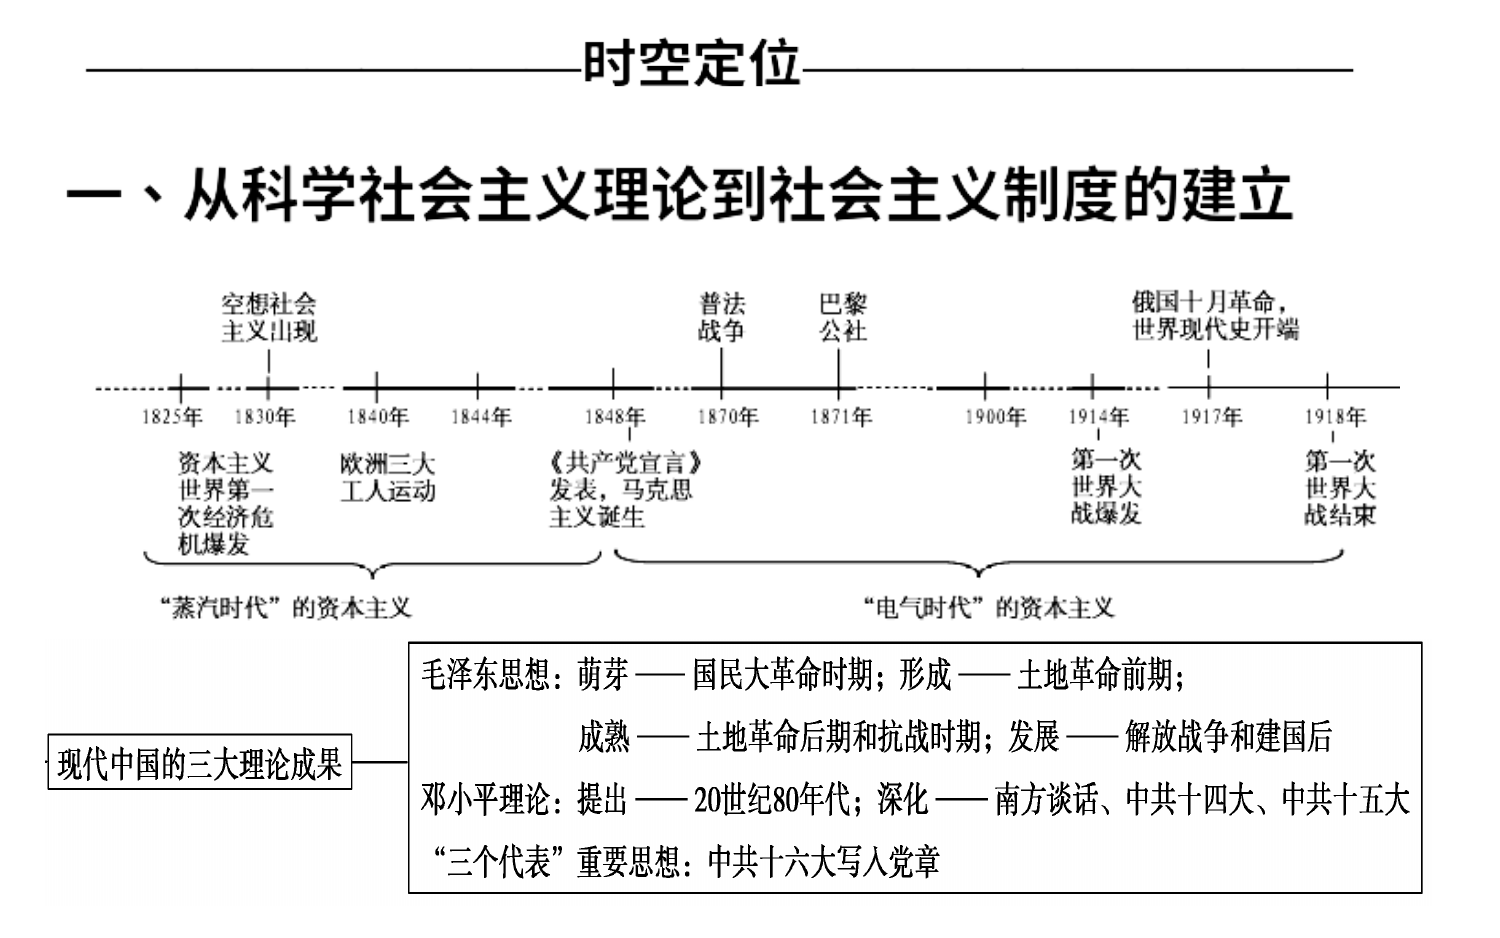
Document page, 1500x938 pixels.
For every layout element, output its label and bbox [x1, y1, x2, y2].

picture [77, 31, 1378, 125]
picture [55, 160, 1401, 634]
picture [44, 638, 1432, 906]
